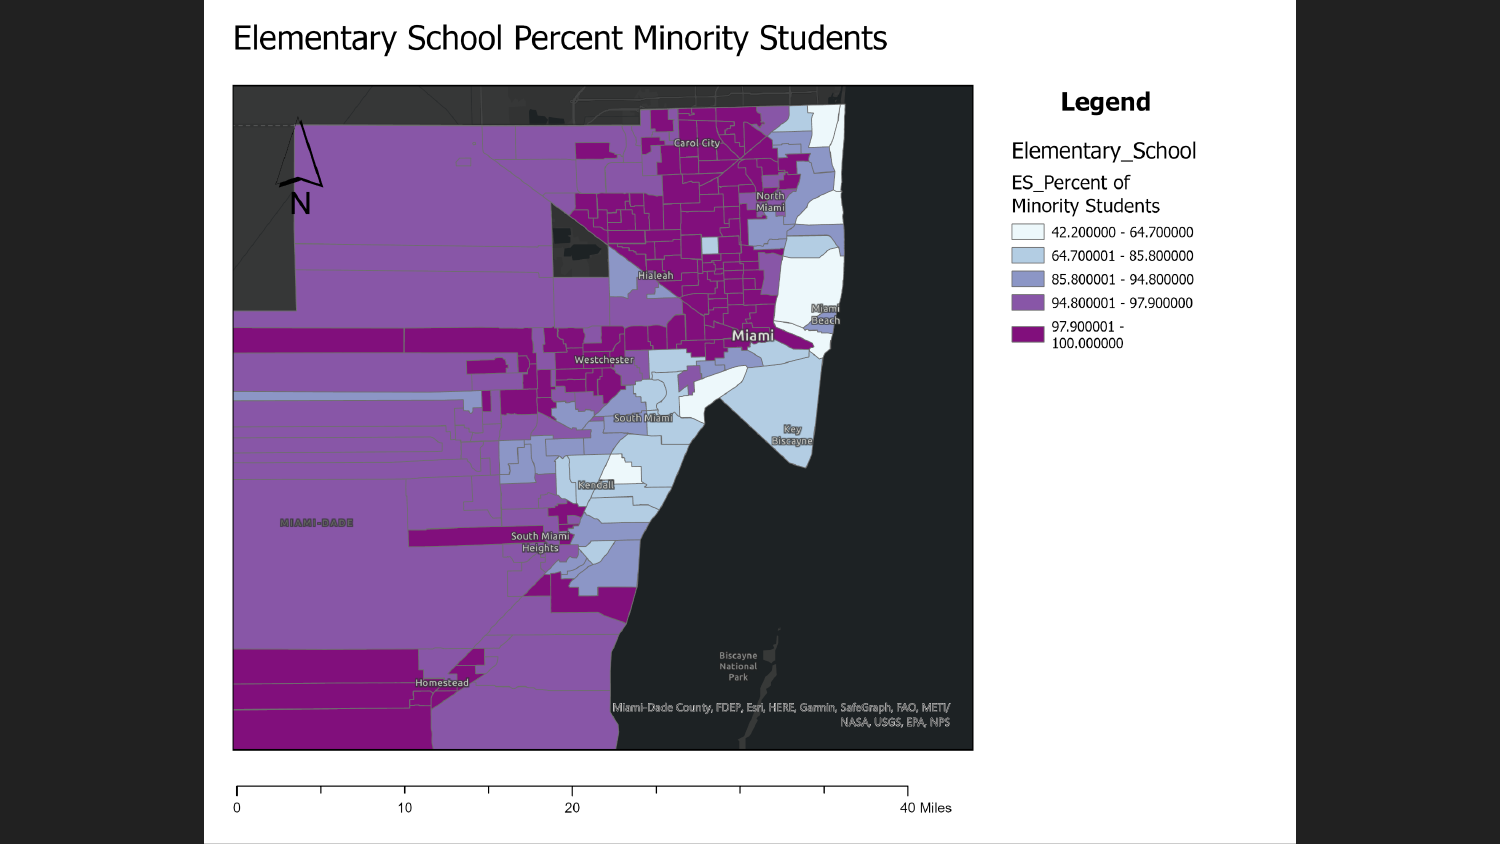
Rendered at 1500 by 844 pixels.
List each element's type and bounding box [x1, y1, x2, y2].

picture [203, 0, 1296, 844]
